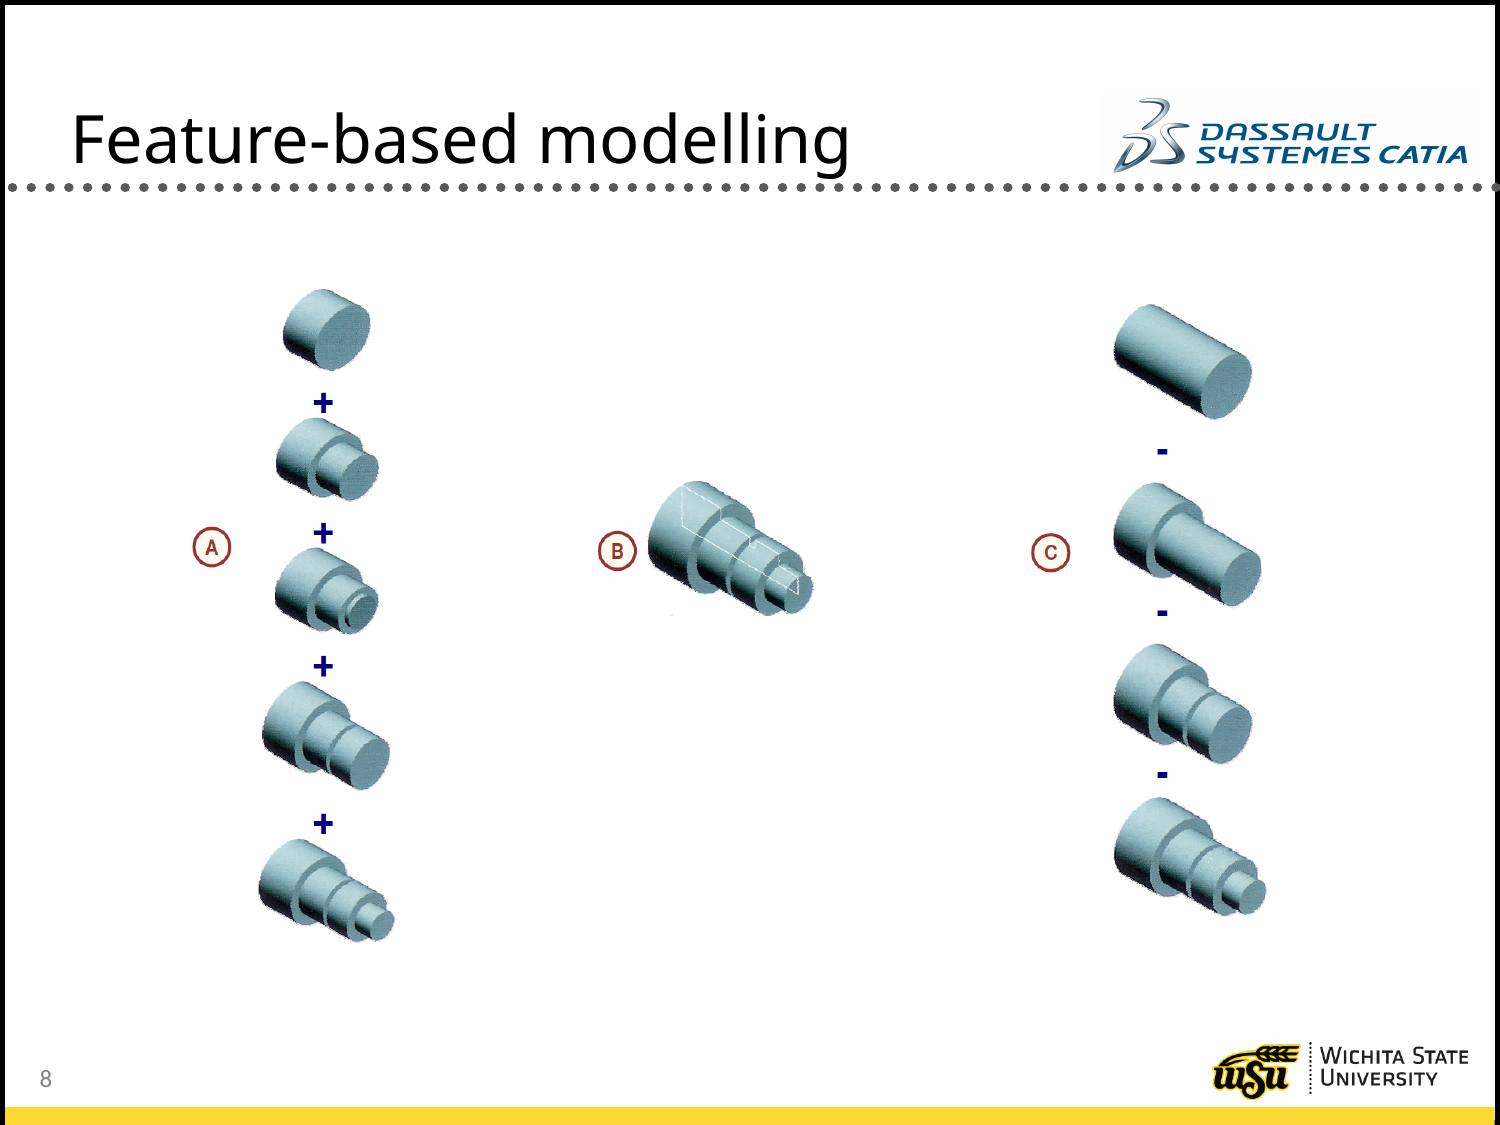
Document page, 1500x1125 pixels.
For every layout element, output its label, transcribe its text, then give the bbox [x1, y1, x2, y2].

picture [1212, 1042, 1468, 1100]
picture [172, 268, 422, 957]
picture [581, 436, 830, 675]
picture [1099, 90, 1480, 175]
picture [1099, 274, 1288, 938]
title Feature-based modelling [55, 44, 1451, 185]
picture [1019, 522, 1083, 588]
